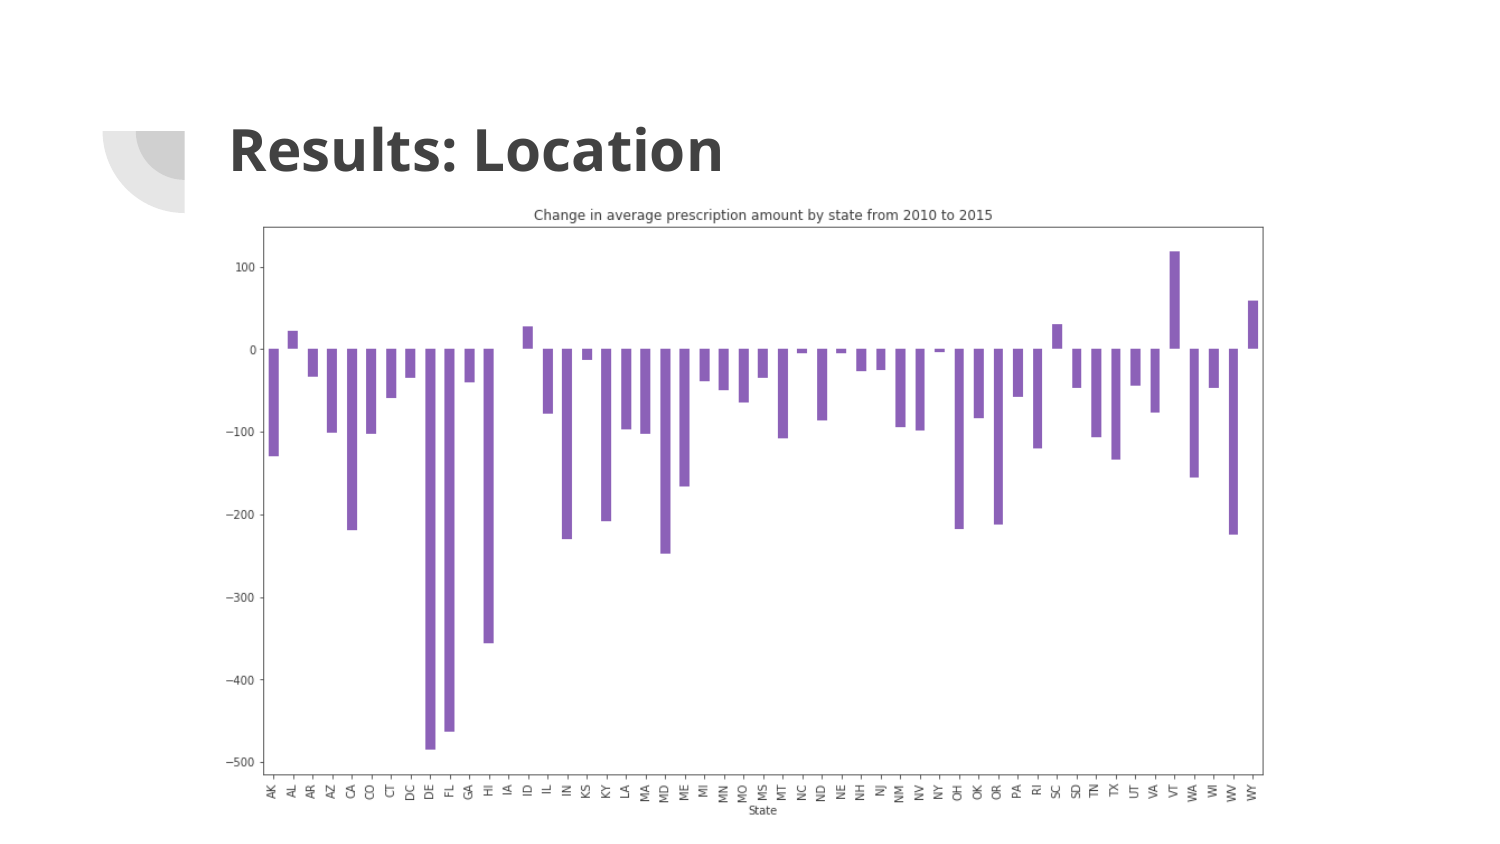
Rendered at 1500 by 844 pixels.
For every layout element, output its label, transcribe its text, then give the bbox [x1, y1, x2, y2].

picture [196, 201, 1304, 818]
title Results: Location [213, 98, 1368, 263]
